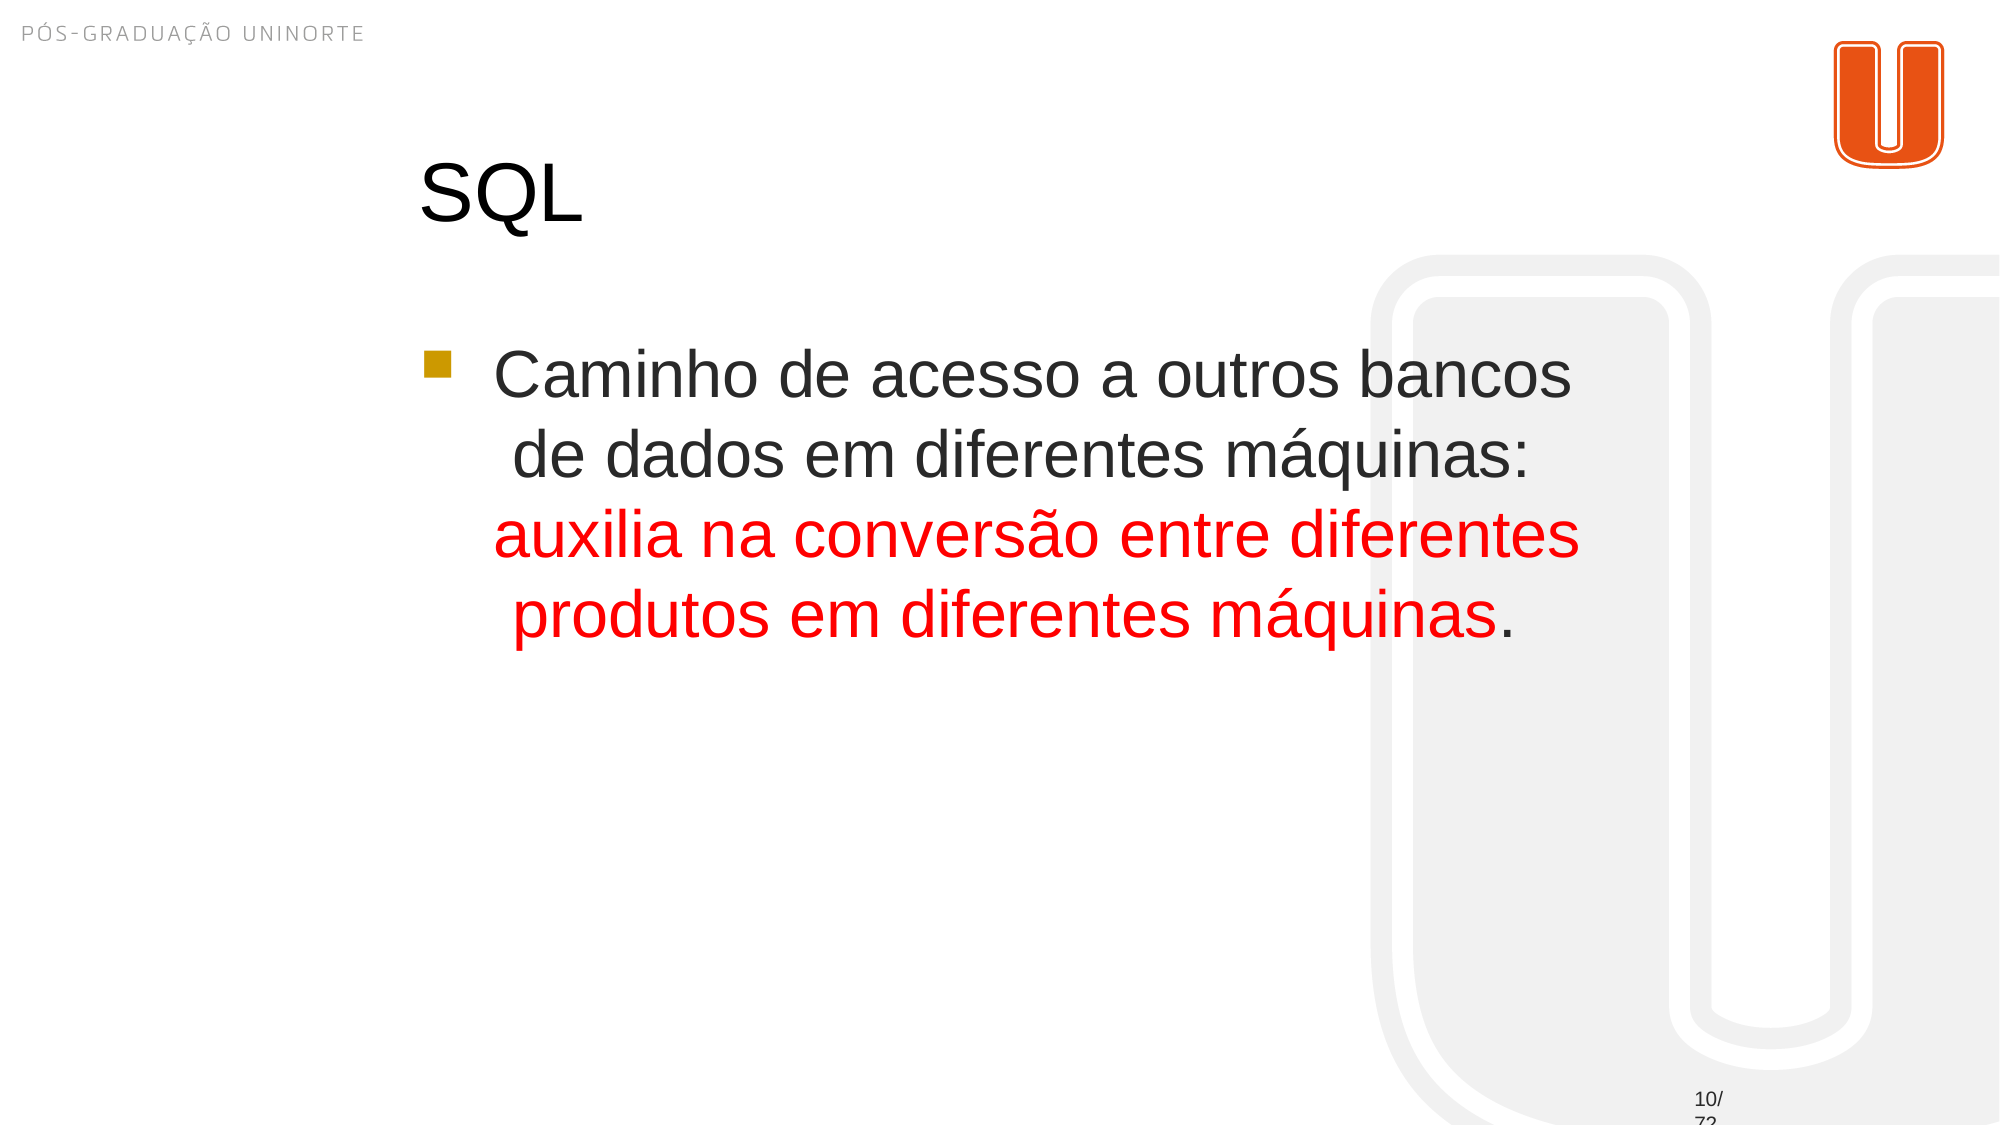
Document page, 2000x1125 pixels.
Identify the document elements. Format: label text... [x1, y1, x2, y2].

picture [0, 0, 2000, 1125]
title SQL [415, 135, 587, 326]
text_box Caminho de acesso a outros bancos de dados em diferentes máquinas: auxilia na conversão entre diferentes produtos em diferentes máquinas. [418, 328, 1584, 651]
text_box 10/72 [1690, 1085, 1737, 1125]
